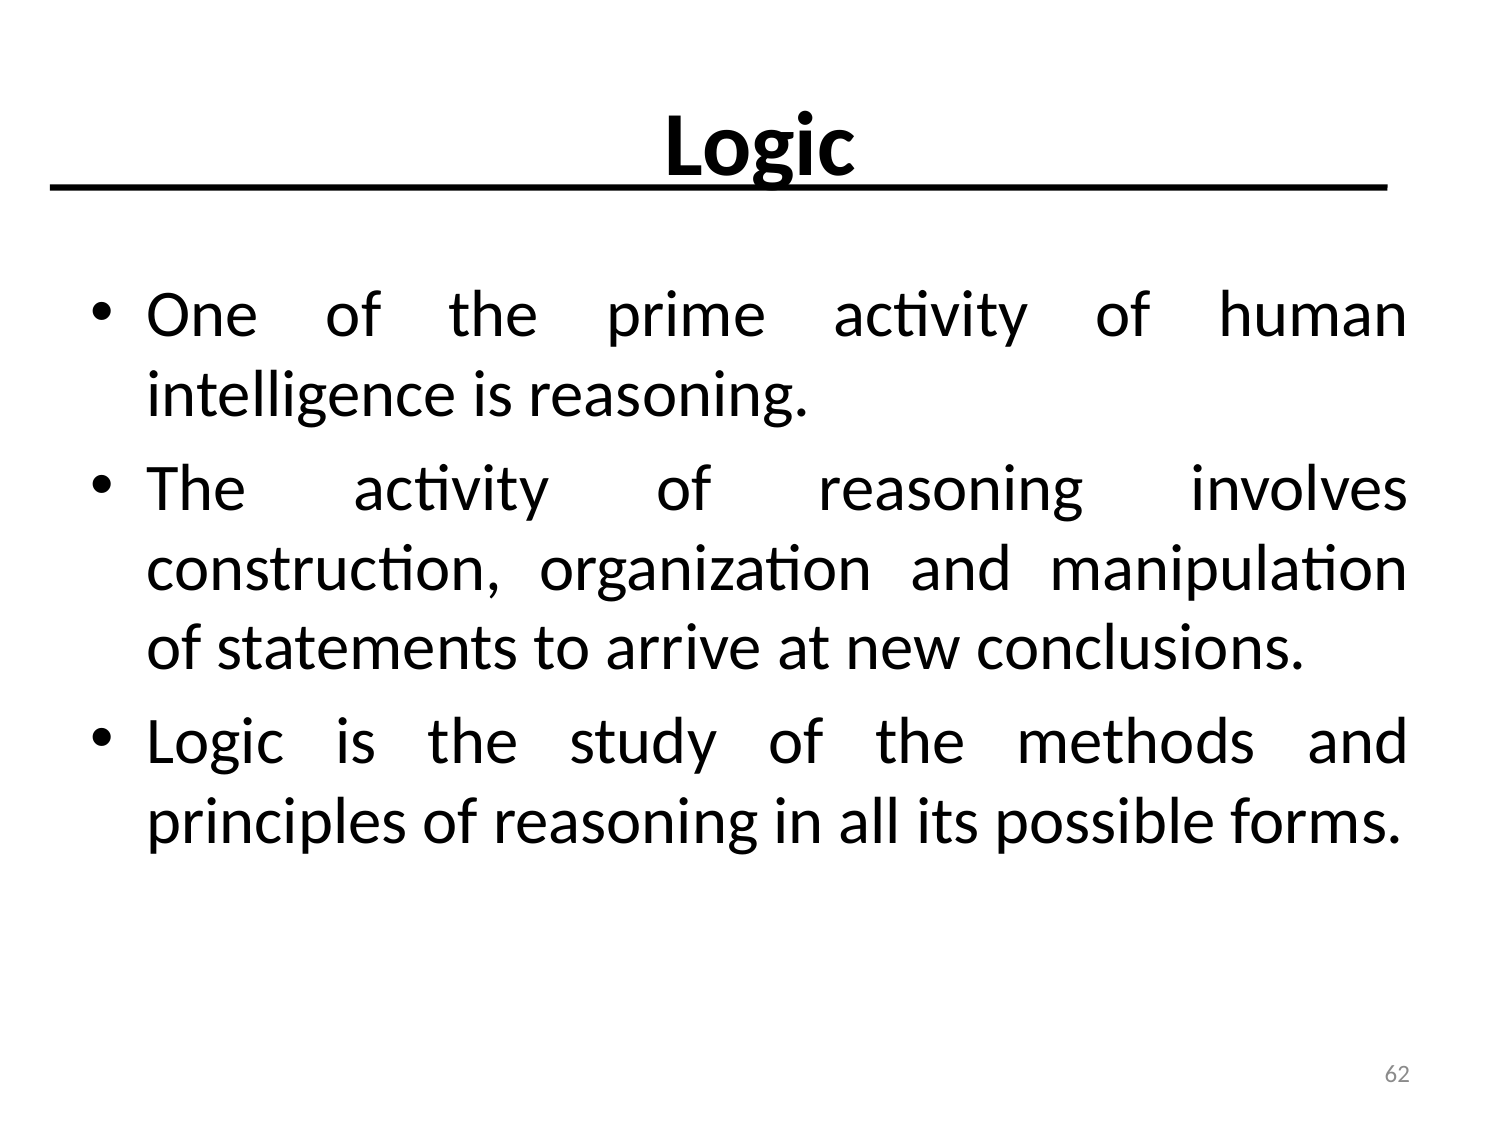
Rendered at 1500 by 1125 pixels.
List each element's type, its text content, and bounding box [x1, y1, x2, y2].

list One of the prime activity of human intelligence is reasoning. The activity of reasoning involves construction, organization and manipulation of statements to arrive at new conclusions. Logic is the study of the methods and principles of reasoning in all its possible forms. [75, 262, 1425, 1005]
slide_number 62 [1074, 1042, 1425, 1103]
title Logic [75, 45, 1425, 233]
